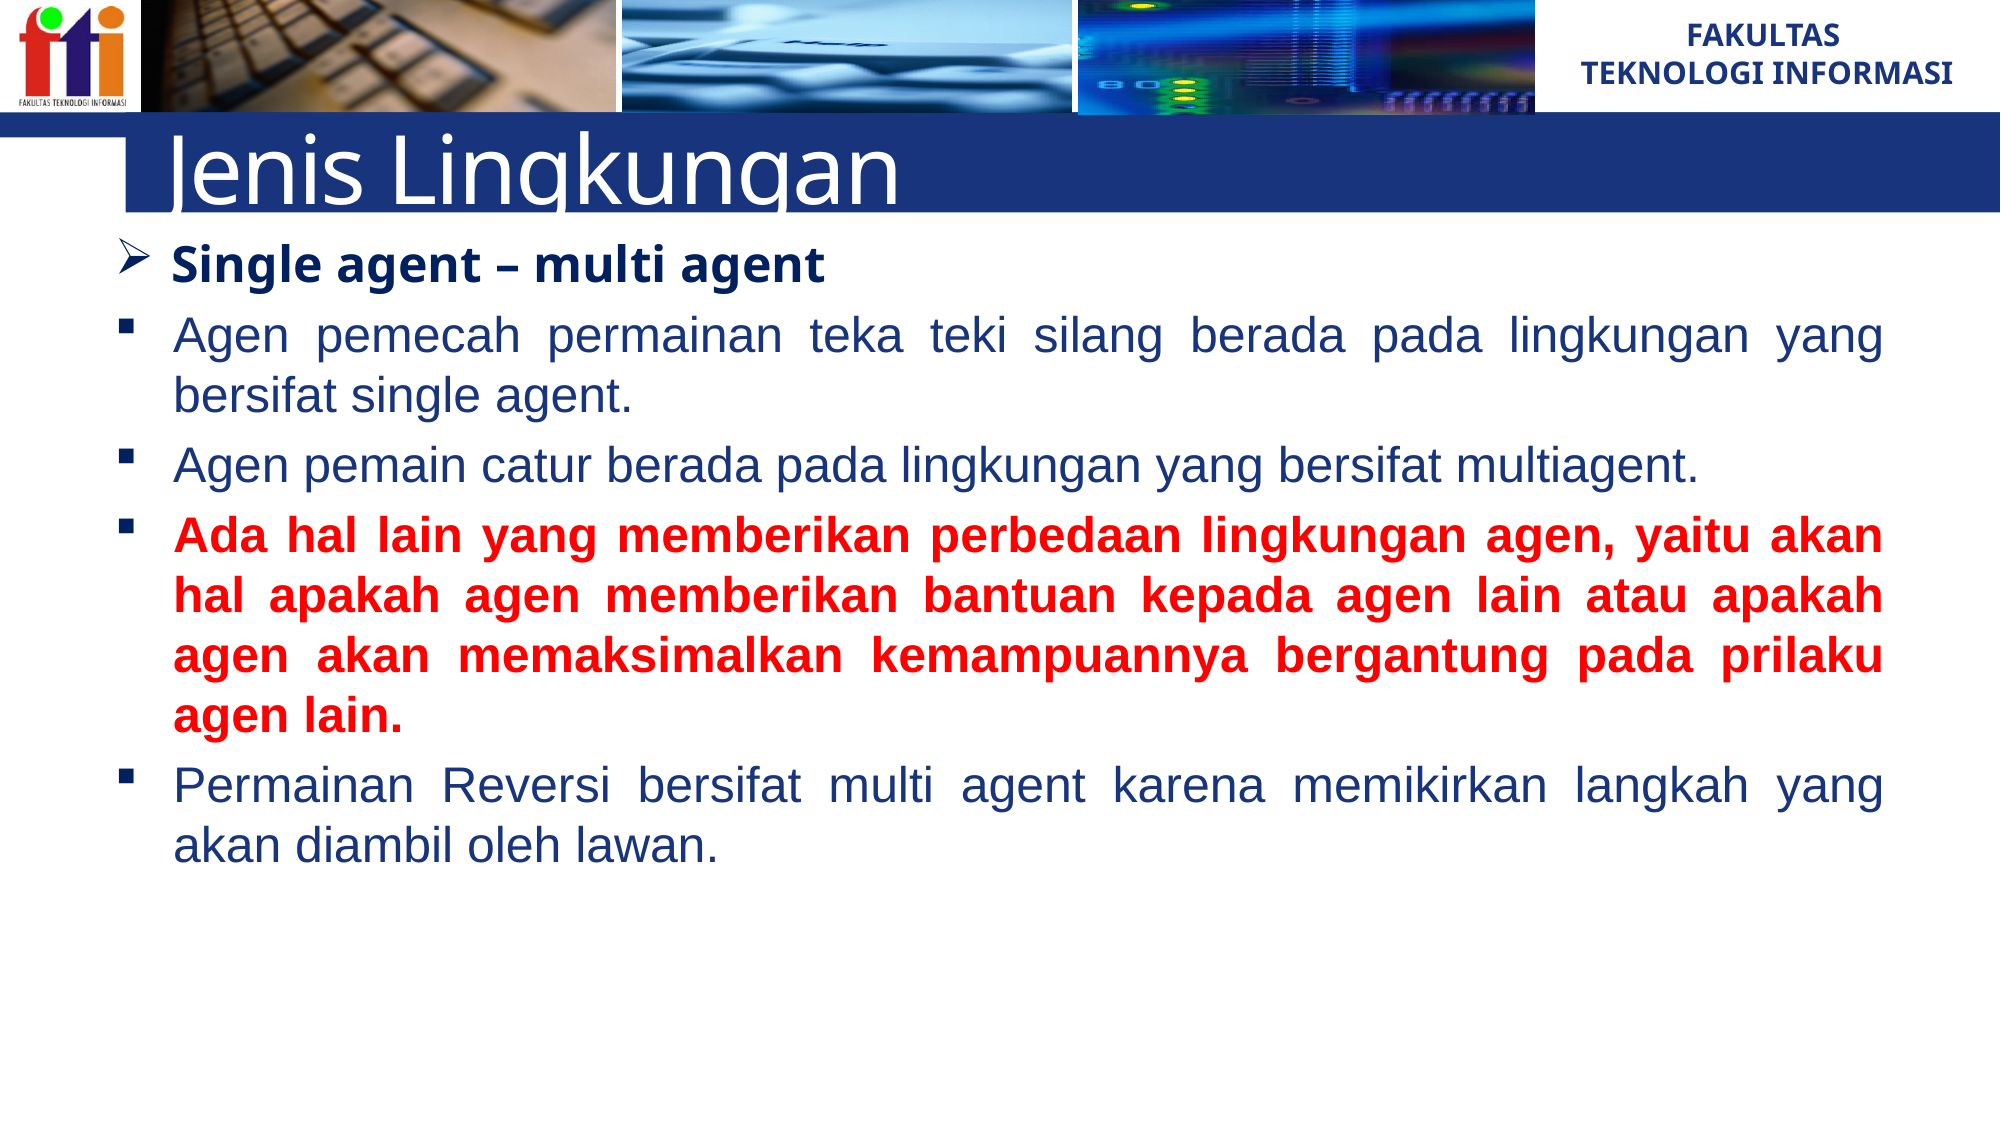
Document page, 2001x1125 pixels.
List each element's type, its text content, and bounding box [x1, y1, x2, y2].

title Jenis Lingkungan [149, 119, 1934, 213]
picture [1078, 0, 1535, 115]
picture [141, 0, 616, 112]
picture [19, 6, 126, 106]
list Single agent – multi agent Agen pemecah permainan teka teki silang berada pada lingkungan yang bersifat single agent. Agen pemain catur berada pada lingkungan yang bersifat multiagent. Ada hal lain yang memberikan perbedaan lingkungan agen, yaitu akan hal apakah agen memberikan bantuan kepada agen lain atau apakah agen akan memaksimalkan kemampuannya bergantung pada prilaku agen lain. Permainan Reversi bersifat multi agent karena memikirkan langkah yang akan diambil oleh lawan. [99, 224, 1901, 1038]
picture [622, 0, 1072, 113]
